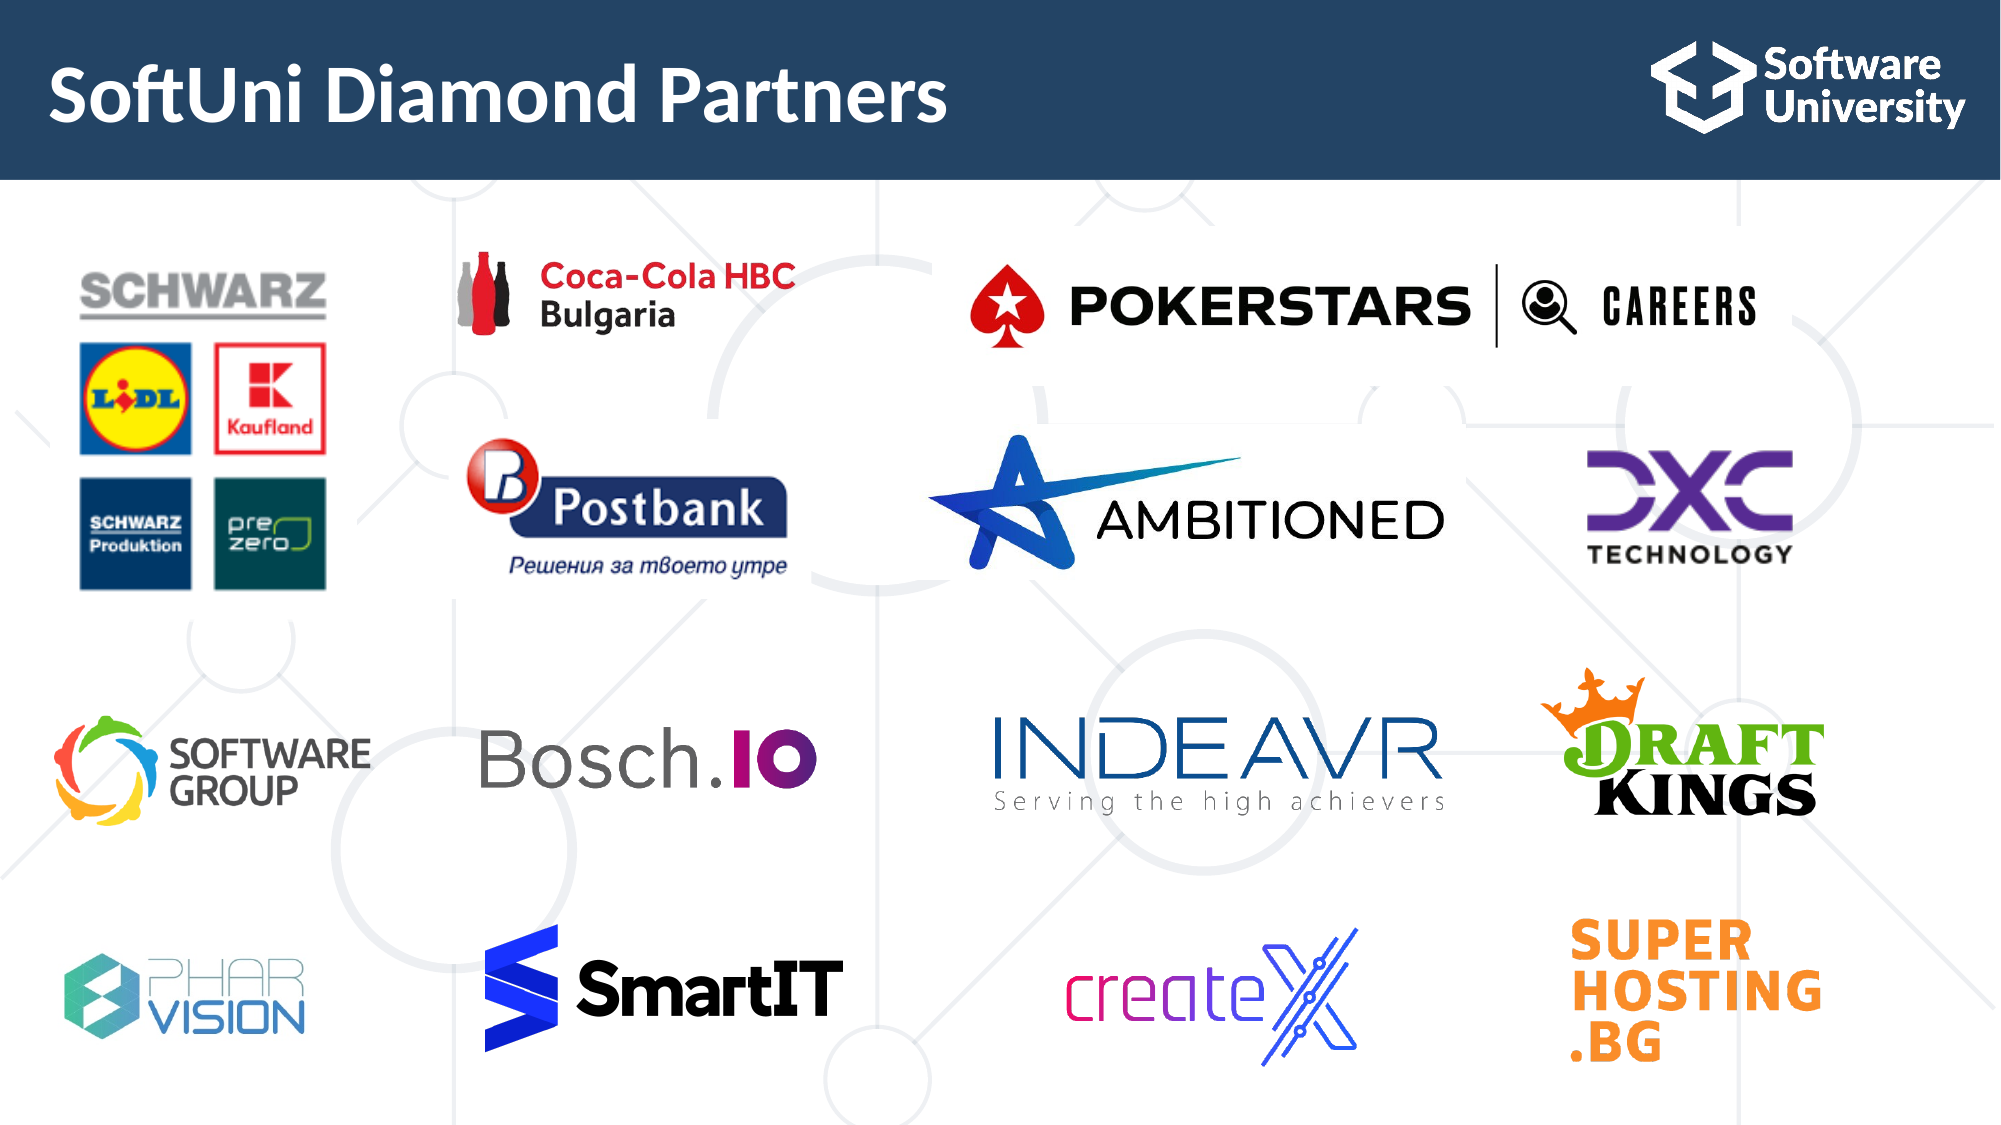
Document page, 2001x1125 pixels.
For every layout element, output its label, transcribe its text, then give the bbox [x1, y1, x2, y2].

picture [49, 241, 357, 623]
picture [420, 669, 877, 847]
picture [1539, 641, 1826, 843]
picture [16, 687, 406, 857]
picture [931, 226, 1792, 386]
picture [908, 423, 1467, 580]
picture [45, 927, 326, 1053]
picture [992, 715, 1445, 819]
title SoftUni Diamond Partners [31, 16, 1625, 162]
picture [1651, 41, 1966, 134]
picture [1563, 911, 1826, 1069]
picture [1062, 925, 1362, 1069]
picture [446, 143, 812, 599]
picture [462, 918, 877, 1062]
picture [1553, 416, 1826, 599]
